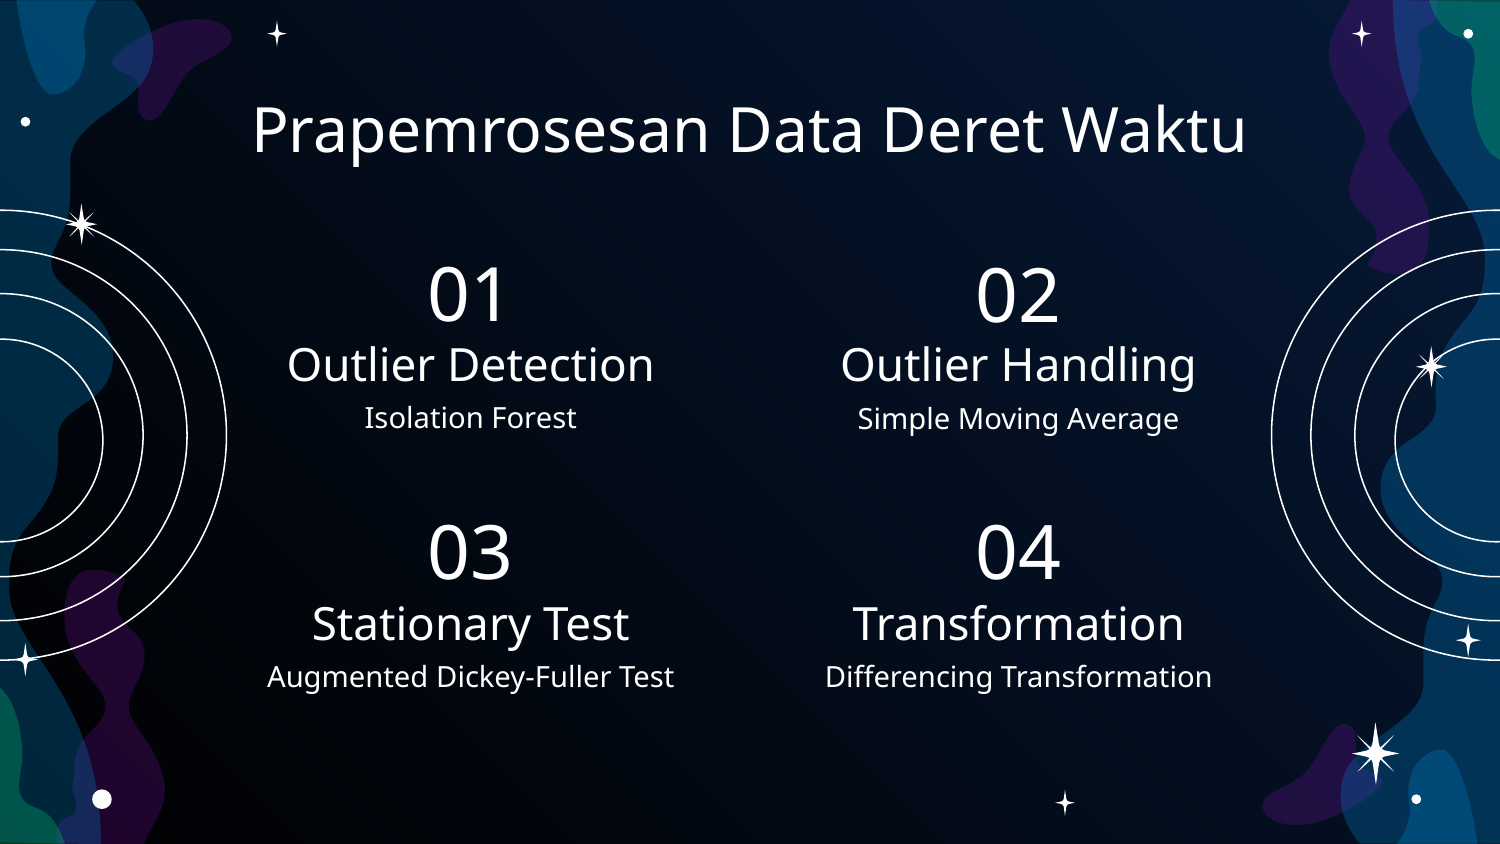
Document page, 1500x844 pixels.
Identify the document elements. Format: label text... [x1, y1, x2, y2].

subtitle Simple Moving Average [825, 385, 1213, 485]
title 03 [374, 489, 568, 580]
title 02 [922, 232, 1116, 320]
subtitle Outlier Handling [758, 320, 1280, 401]
text_box 04 [922, 489, 1116, 579]
subtitle Isolation Forest [277, 384, 665, 484]
text_box Transformation [758, 579, 1280, 661]
title Prapemrosesan Data Deret Waktu [156, 75, 1344, 170]
text_box Differencing Transformation [775, 643, 1262, 745]
subtitle Augmented Dickey-Fuller Test [227, 643, 714, 745]
title 01 [374, 231, 568, 320]
subtitle Outlier Detection [210, 320, 732, 401]
subtitle Stationary Test [210, 580, 732, 661]
